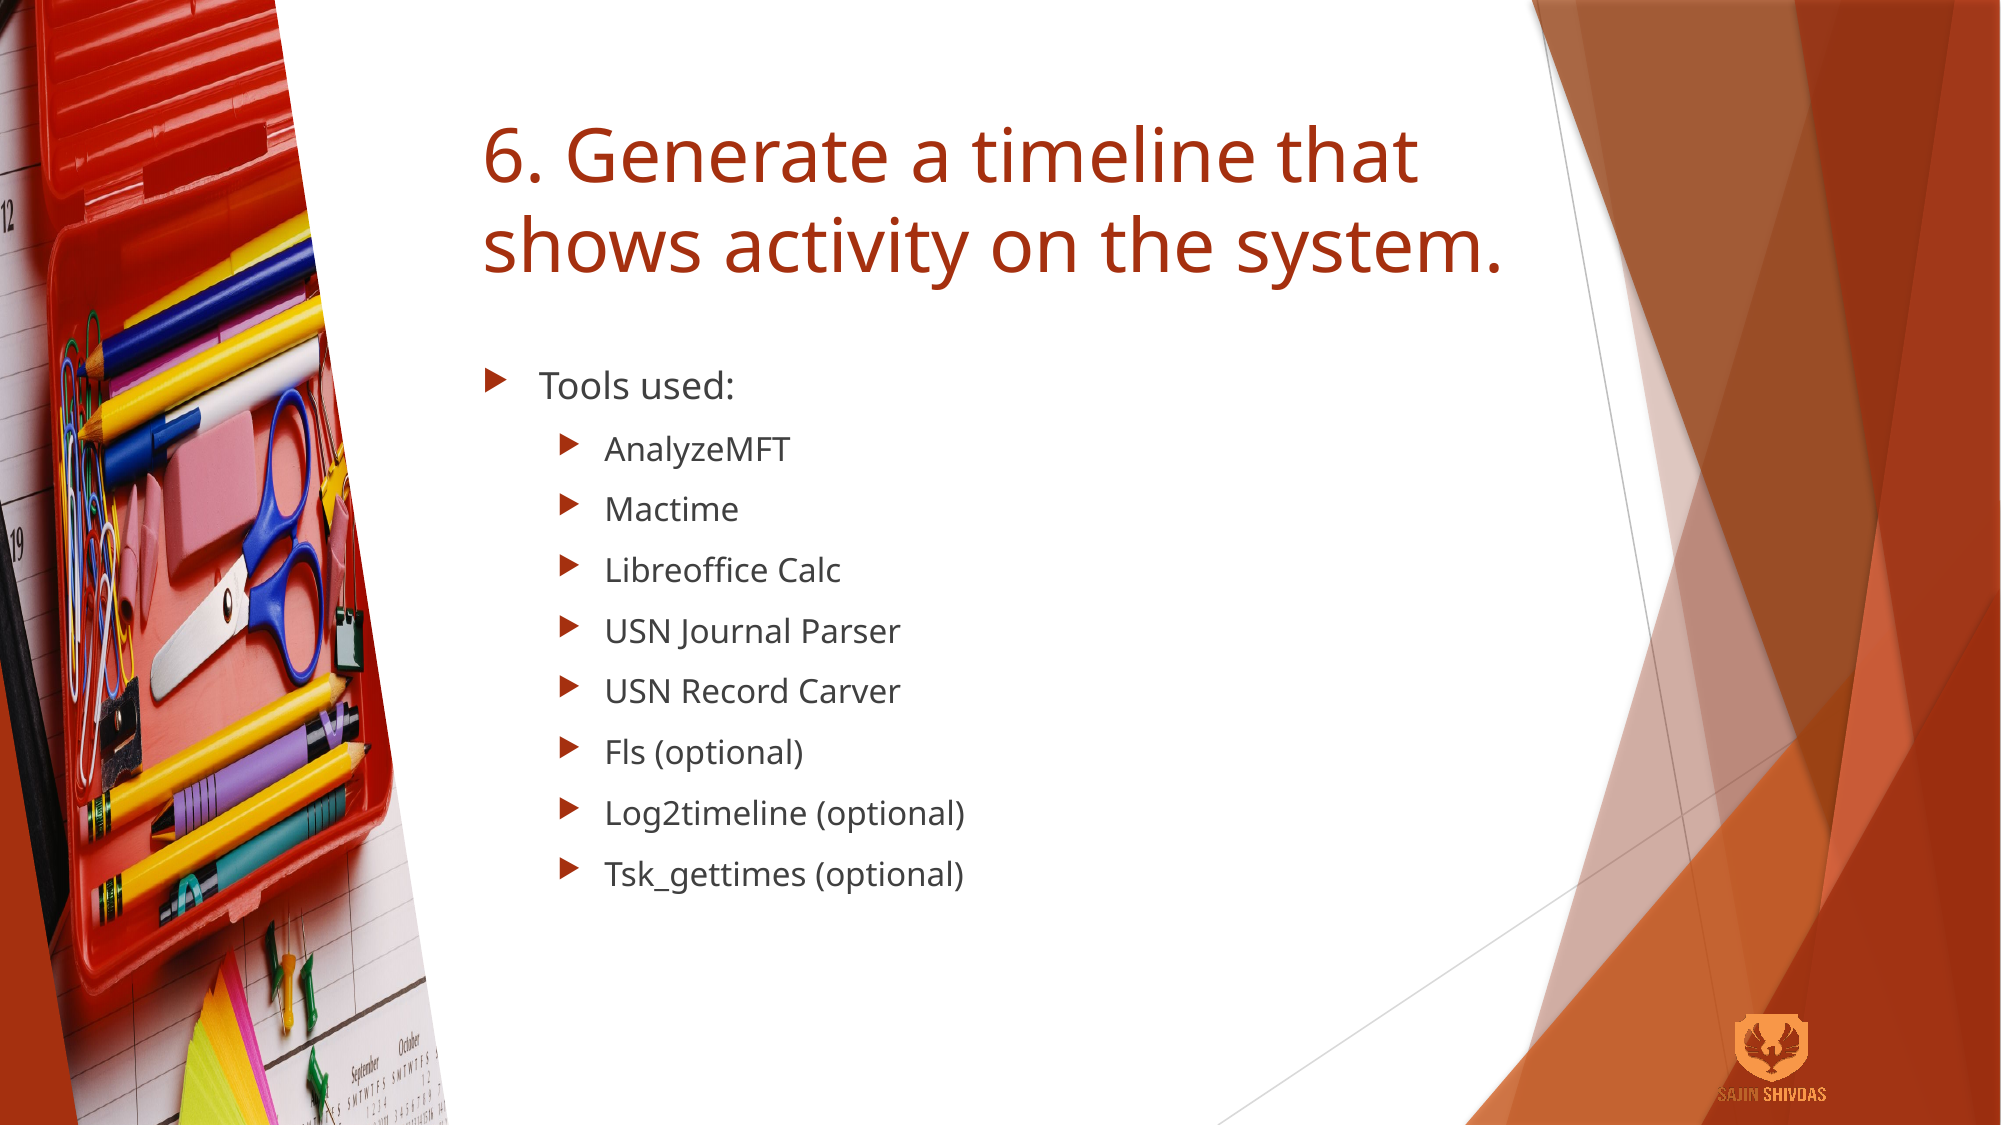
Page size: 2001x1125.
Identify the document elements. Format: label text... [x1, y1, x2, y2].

title 6. Generate a timeline that shows activity on the system. [467, 99, 1522, 317]
list Tools used: AnalyzeMFT Mactime Libreoffice Calc USN Journal Parser USN Record Carver Fls (optional) Log2timeline (optional) Tsk_gettimes (optional) [467, 354, 1522, 992]
picture [0, 0, 449, 1125]
picture [1716, 1013, 1827, 1103]
